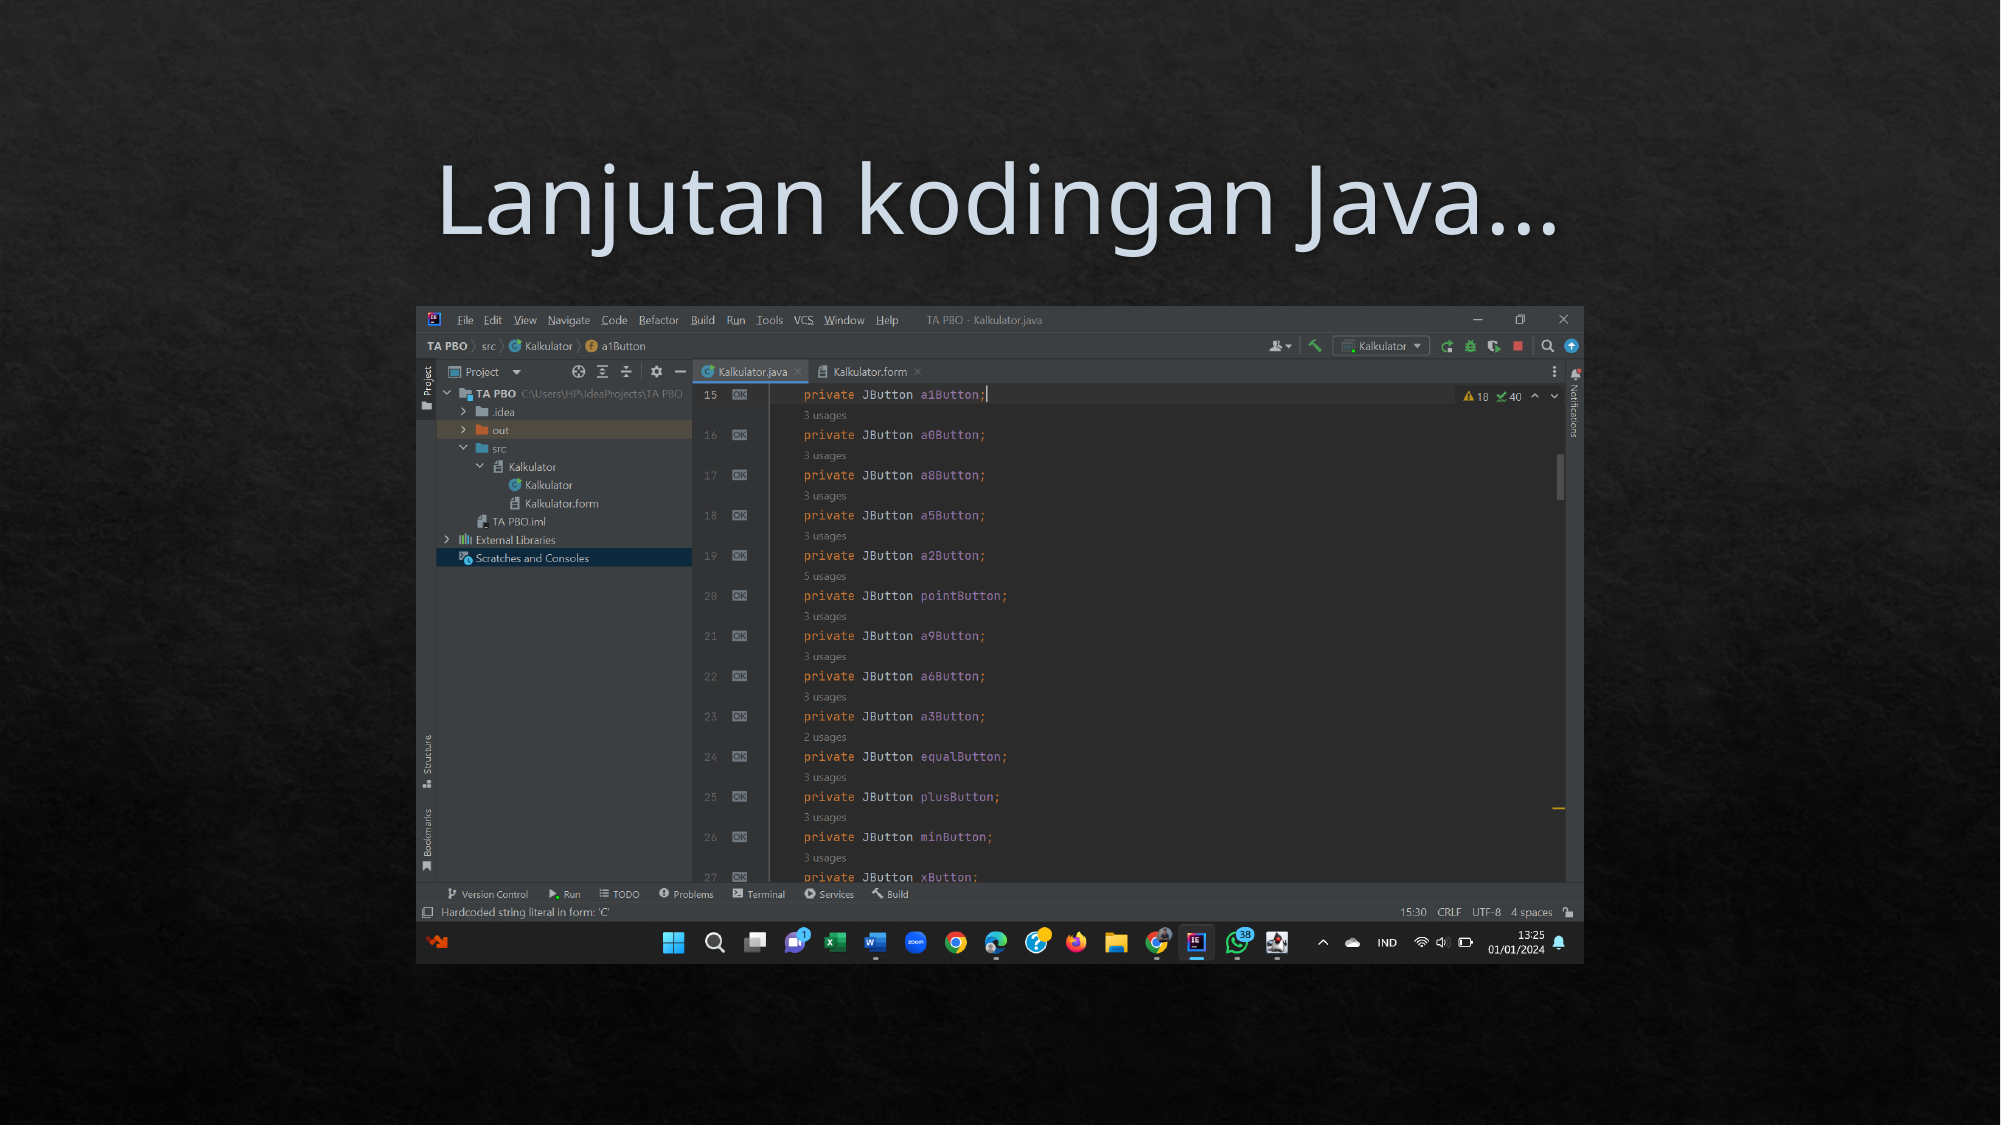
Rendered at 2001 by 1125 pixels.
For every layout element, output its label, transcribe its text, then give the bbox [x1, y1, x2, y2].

title Lanjutan kodingan Java... [149, 99, 1849, 307]
picture [415, 305, 1585, 964]
